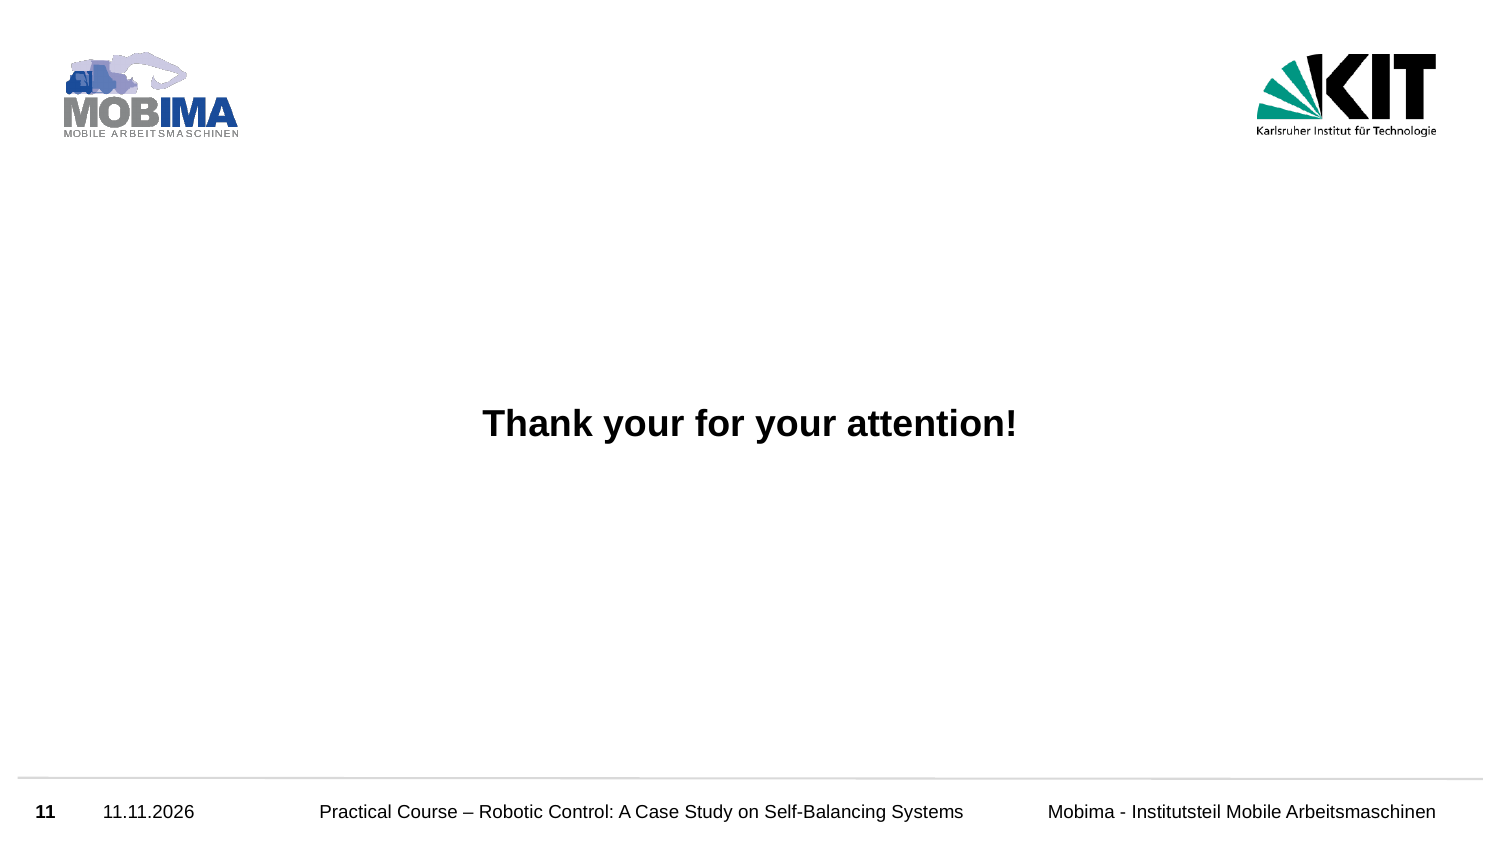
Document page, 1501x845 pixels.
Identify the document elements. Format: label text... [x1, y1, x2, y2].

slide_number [102, 778, 272, 844]
picture [1257, 54, 1436, 137]
slide_number 11 [35, 778, 89, 844]
text_box Thank your for your attention! [359, 391, 1141, 452]
picture [64, 52, 238, 137]
